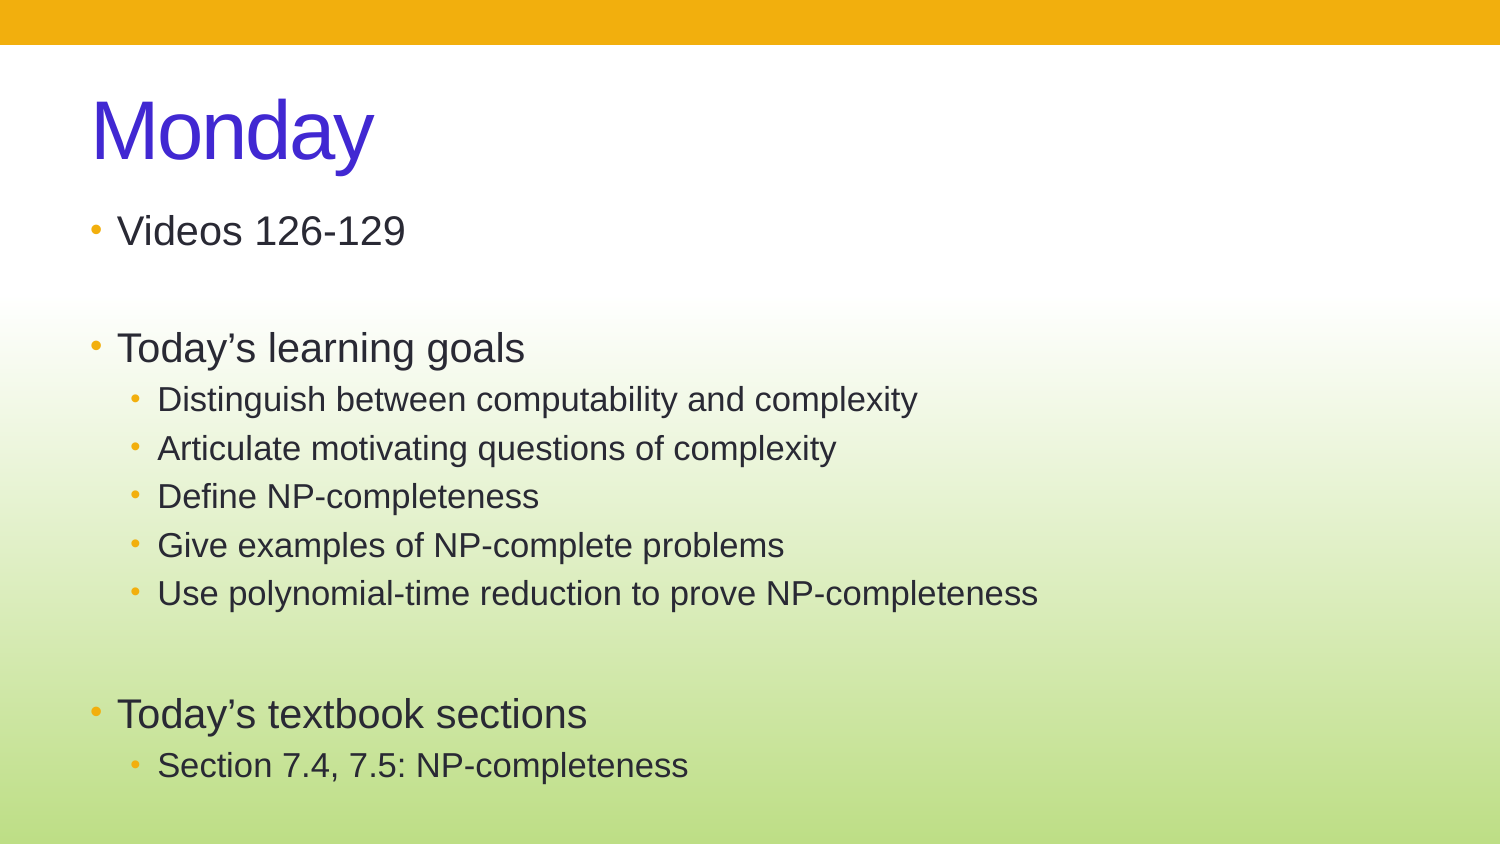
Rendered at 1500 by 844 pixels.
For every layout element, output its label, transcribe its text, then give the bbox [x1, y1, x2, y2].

list Videos 126-129 Today’s learning goals Distinguish between computability and complexity Articulate motivating questions of complexity Define NP-completeness Give examples of NP-complete problems Use polynomial-time reduction to prove NP-completeness Today’s textbook sections Section 7.4, 7.5: NP-completeness [75, 196, 1425, 797]
title Monday [75, 65, 1425, 188]
